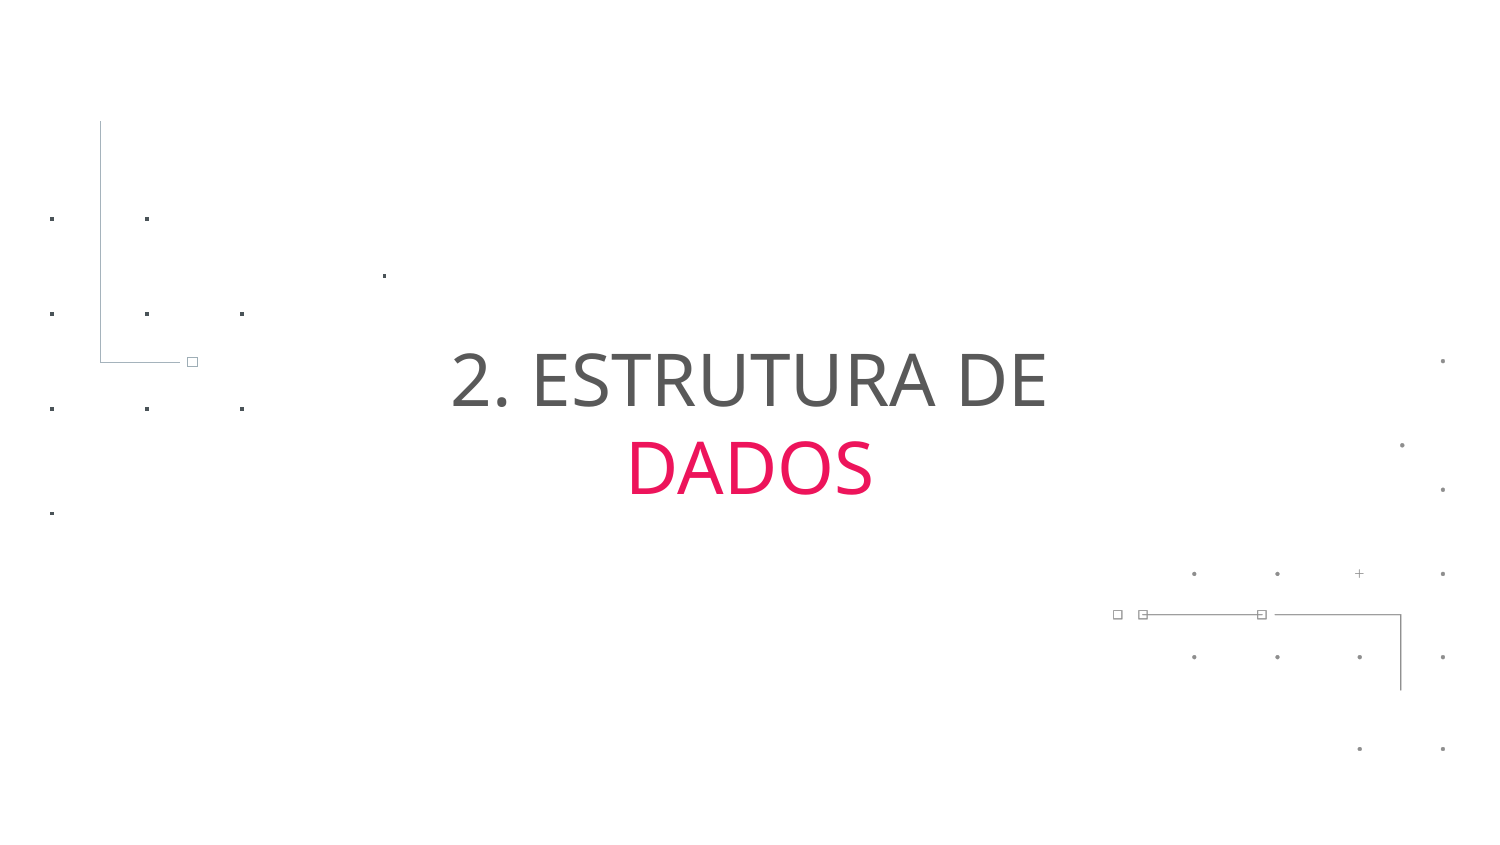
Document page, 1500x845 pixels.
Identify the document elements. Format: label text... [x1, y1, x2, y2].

picture [1113, 359, 1445, 751]
picture [50, 121, 386, 515]
text_box 2. ESTRUTURA DE DADOS [261, 326, 1239, 517]
